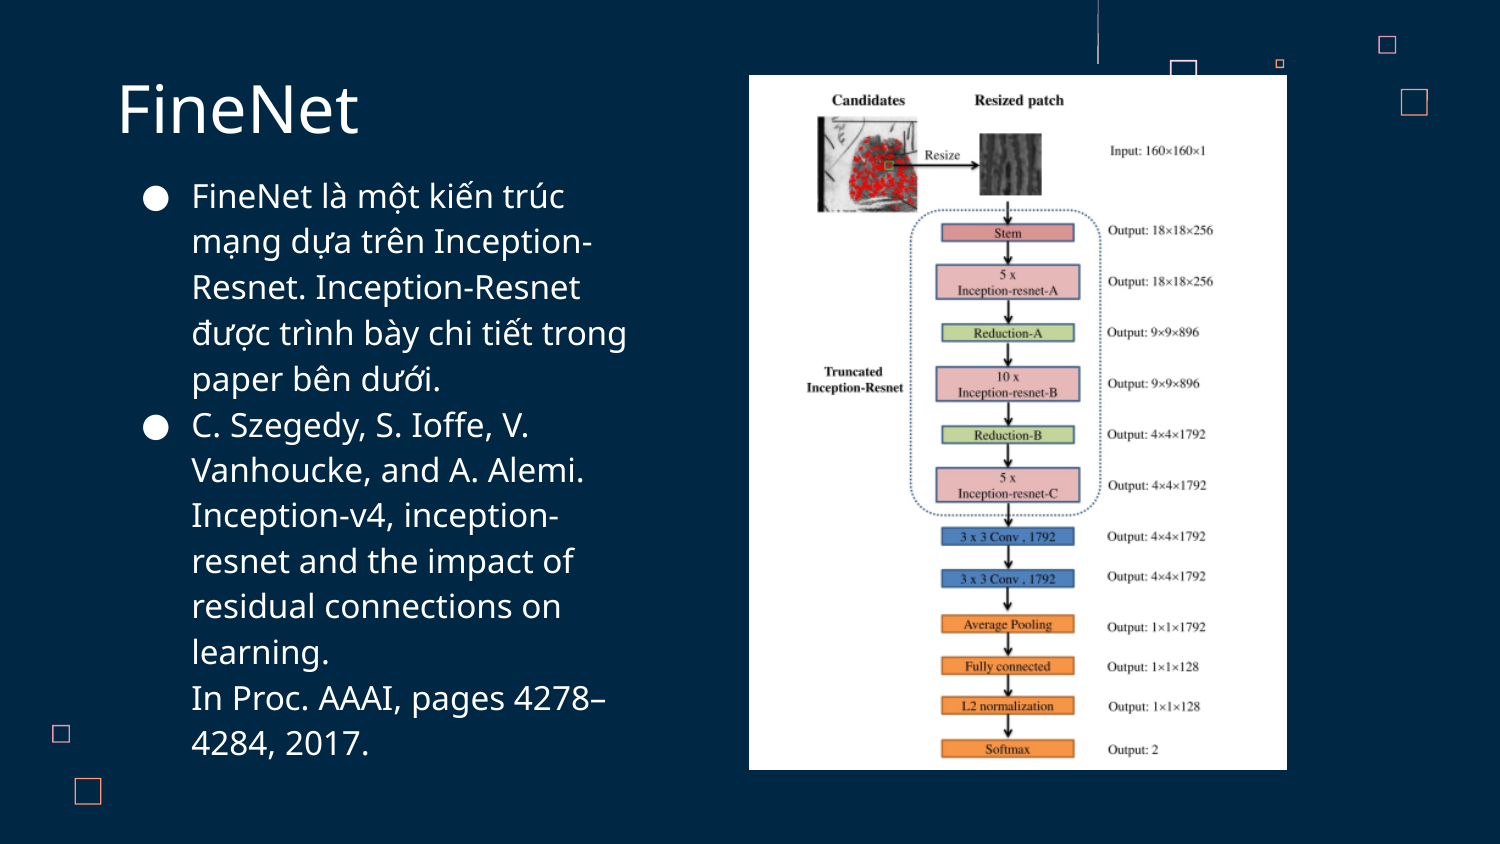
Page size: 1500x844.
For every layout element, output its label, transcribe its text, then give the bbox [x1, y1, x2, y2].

picture [749, 75, 1287, 770]
list FineNet là một kiến trúc mạng dựa trên Inception-Resnet. Inception-Resnet được trình bày chi tiết trong paper bên dưới. C. Szegedy, S. Ioffe, V. Vanhoucke, and A. Alemi. Inception-v4, inception-resnet and the impact of residual connections on learning. In Proc. AAAI, pages 4278–4284, 2017. [101, 163, 671, 369]
title FineNet [101, 67, 878, 163]
